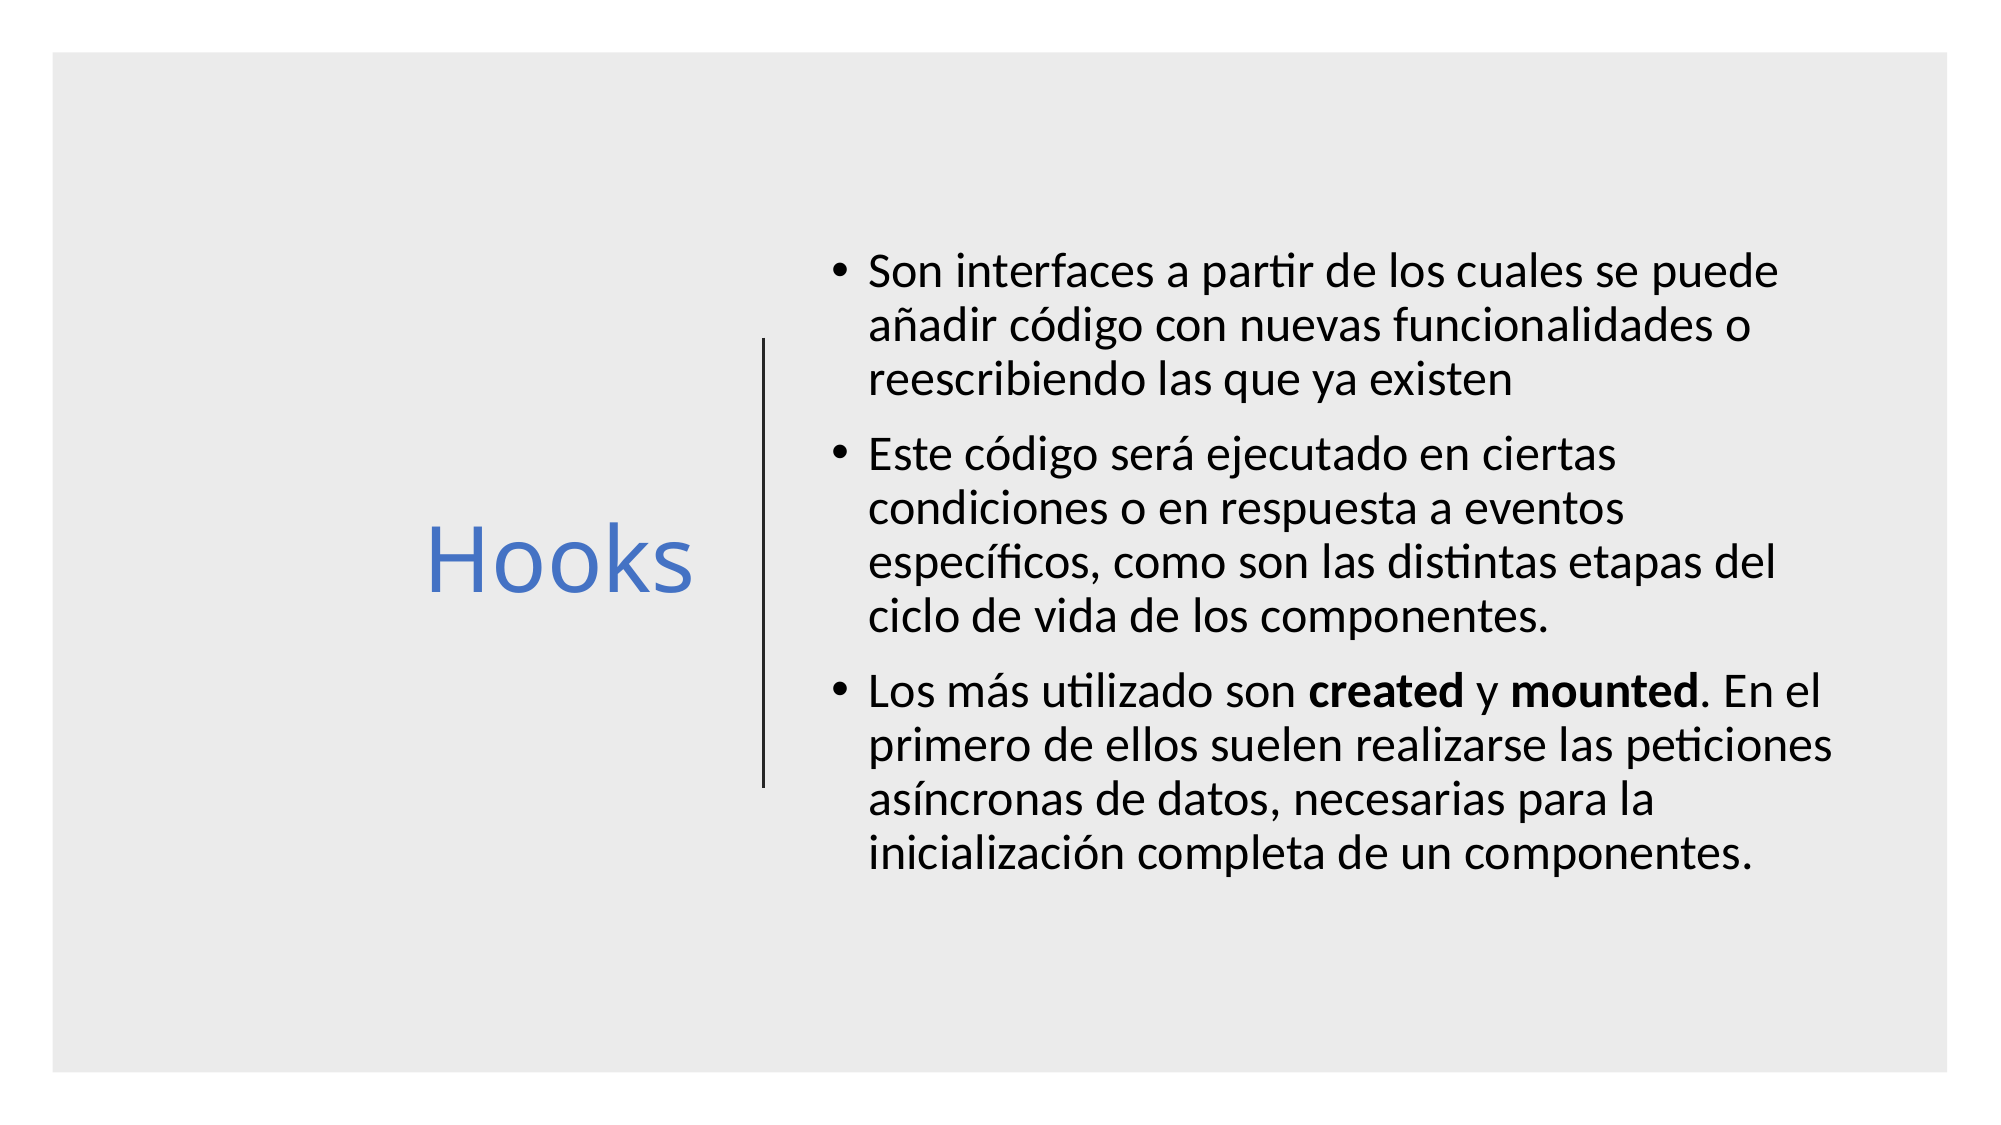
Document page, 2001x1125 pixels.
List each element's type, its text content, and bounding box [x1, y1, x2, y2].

text_box [52, 51, 1948, 1073]
list Son interfaces a partir de los cuales se puede añadir código con nuevas funcionalidades o reescribiendo las que ya existen Este código será ejecutado en ciertas condiciones o en respuesta a eventos específicos, como son las distintas etapas del ciclo de vida de los componentes. Los más utilizado son created y mounted. En el primero de ellos suelen realizarse las peticiones asíncronas de datos, necesarias para la inicialización completa de un componentes. [816, 158, 1863, 967]
title Hooks [137, 158, 711, 967]
